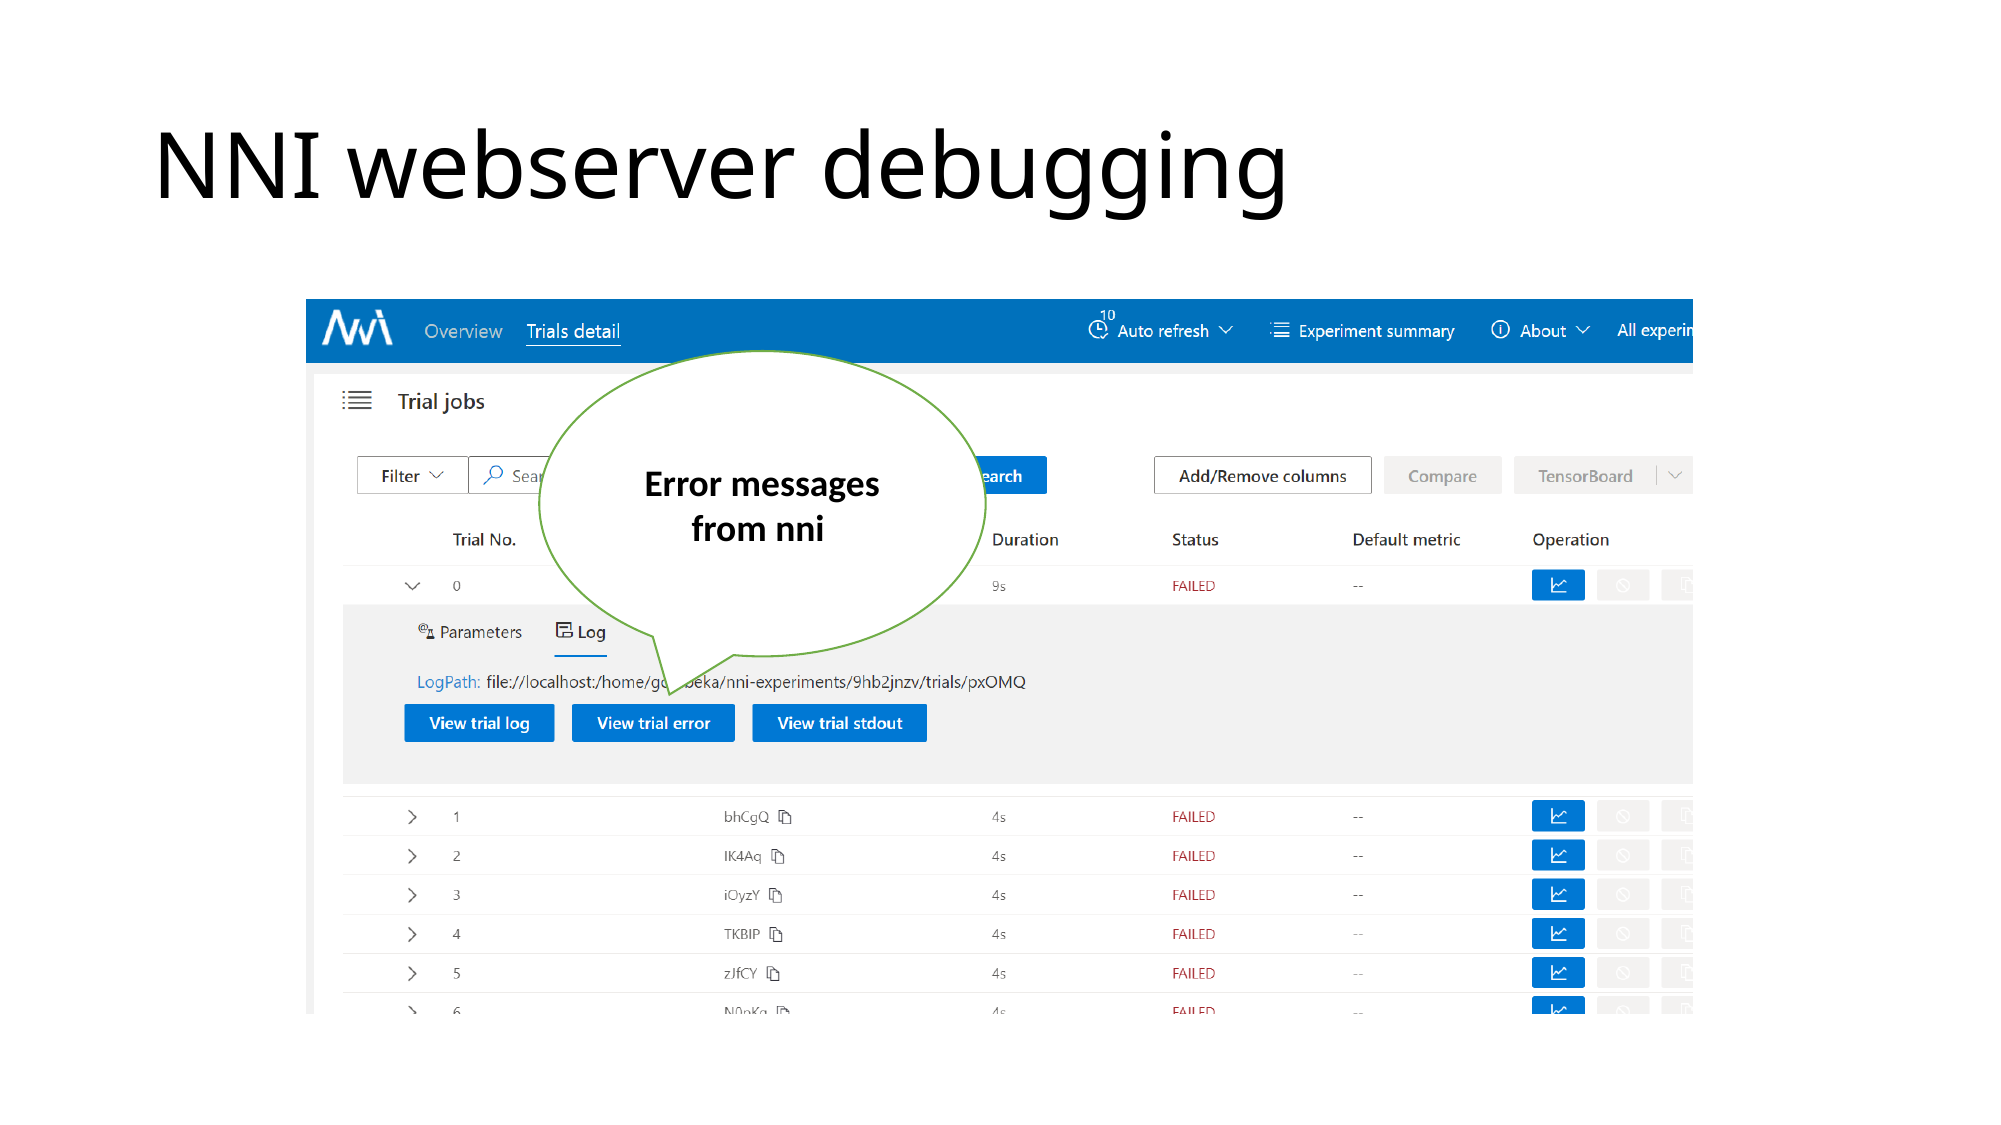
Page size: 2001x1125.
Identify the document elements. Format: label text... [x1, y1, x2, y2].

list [306, 299, 1693, 1014]
title NNI webserver debugging [137, 59, 1863, 278]
